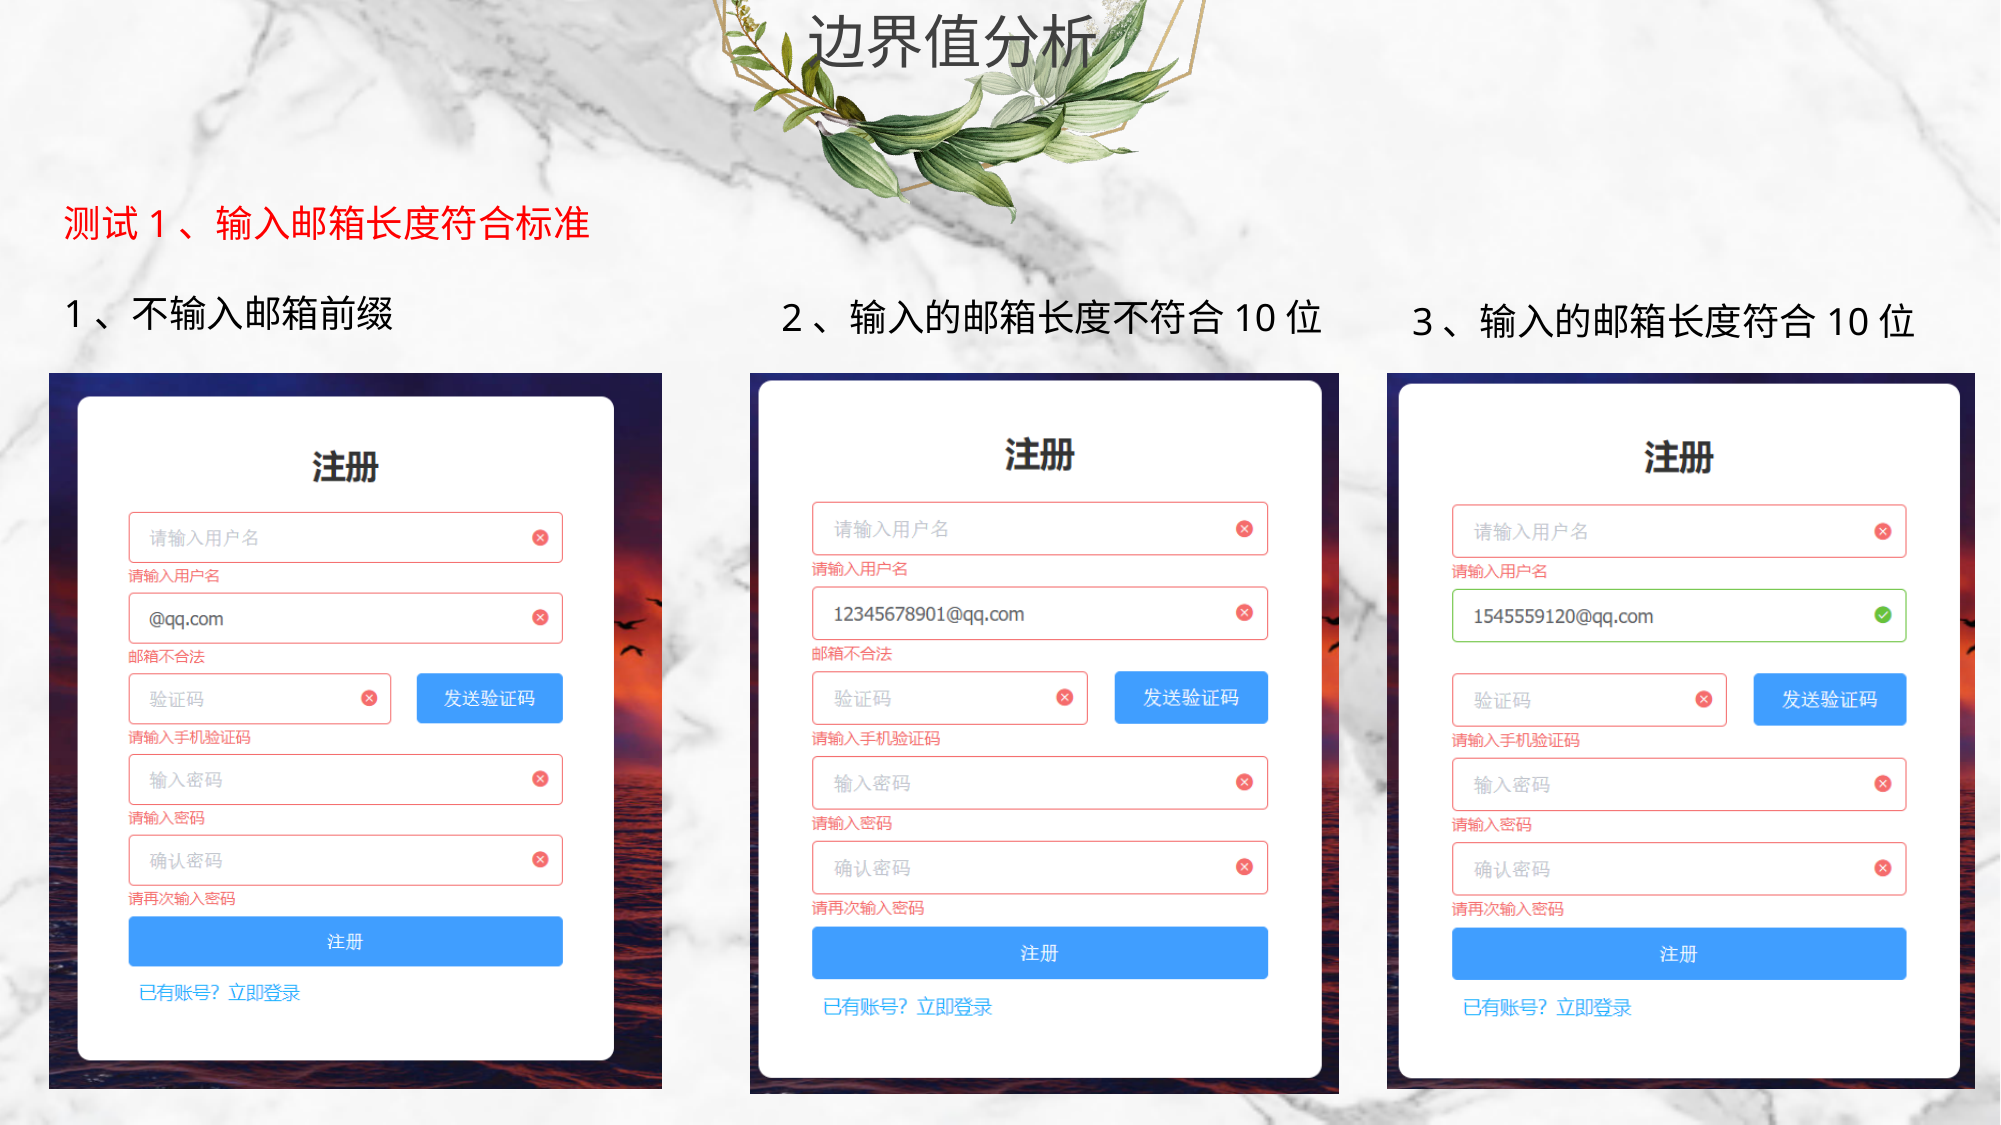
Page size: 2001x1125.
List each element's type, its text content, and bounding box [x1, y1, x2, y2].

picture [0, 0, 2001, 1125]
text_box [636, 0, 1194, 203]
text_box 3、输入的邮箱长度符合10位 [1397, 290, 1965, 351]
text_box 2、输入的邮箱长度不符合10位 [766, 286, 1339, 347]
text_box 测试1、输入邮箱长度符合标准 1、不输入邮箱前缀 [49, 192, 779, 343]
